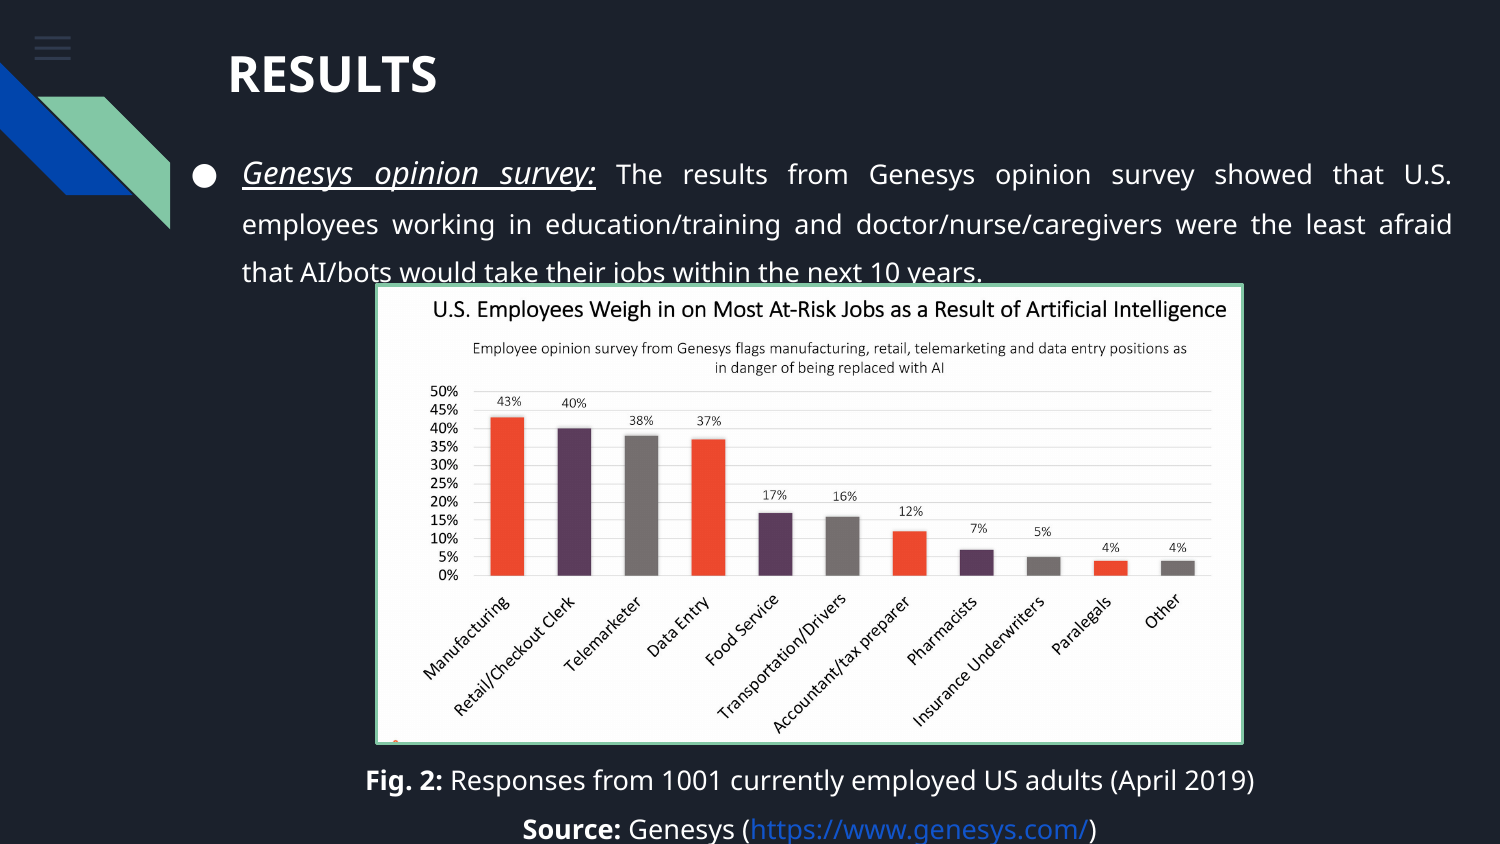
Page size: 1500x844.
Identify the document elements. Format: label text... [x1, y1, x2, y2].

title RESULTS [212, 27, 1368, 119]
picture [377, 286, 1242, 743]
list Genesys opinion survey: The results from Genesys opinion survey showed that U.S. employees working in education/training and doctor/nurse/caregivers were the least afraid that AI/bots would take their jobs within the next 10 years. [151, 119, 1468, 287]
text_box Fig. 2: Responses from 1001 currently employed US adults (April 2019) Source: Genesys (https://www.genesys.com/) [151, 732, 1468, 821]
